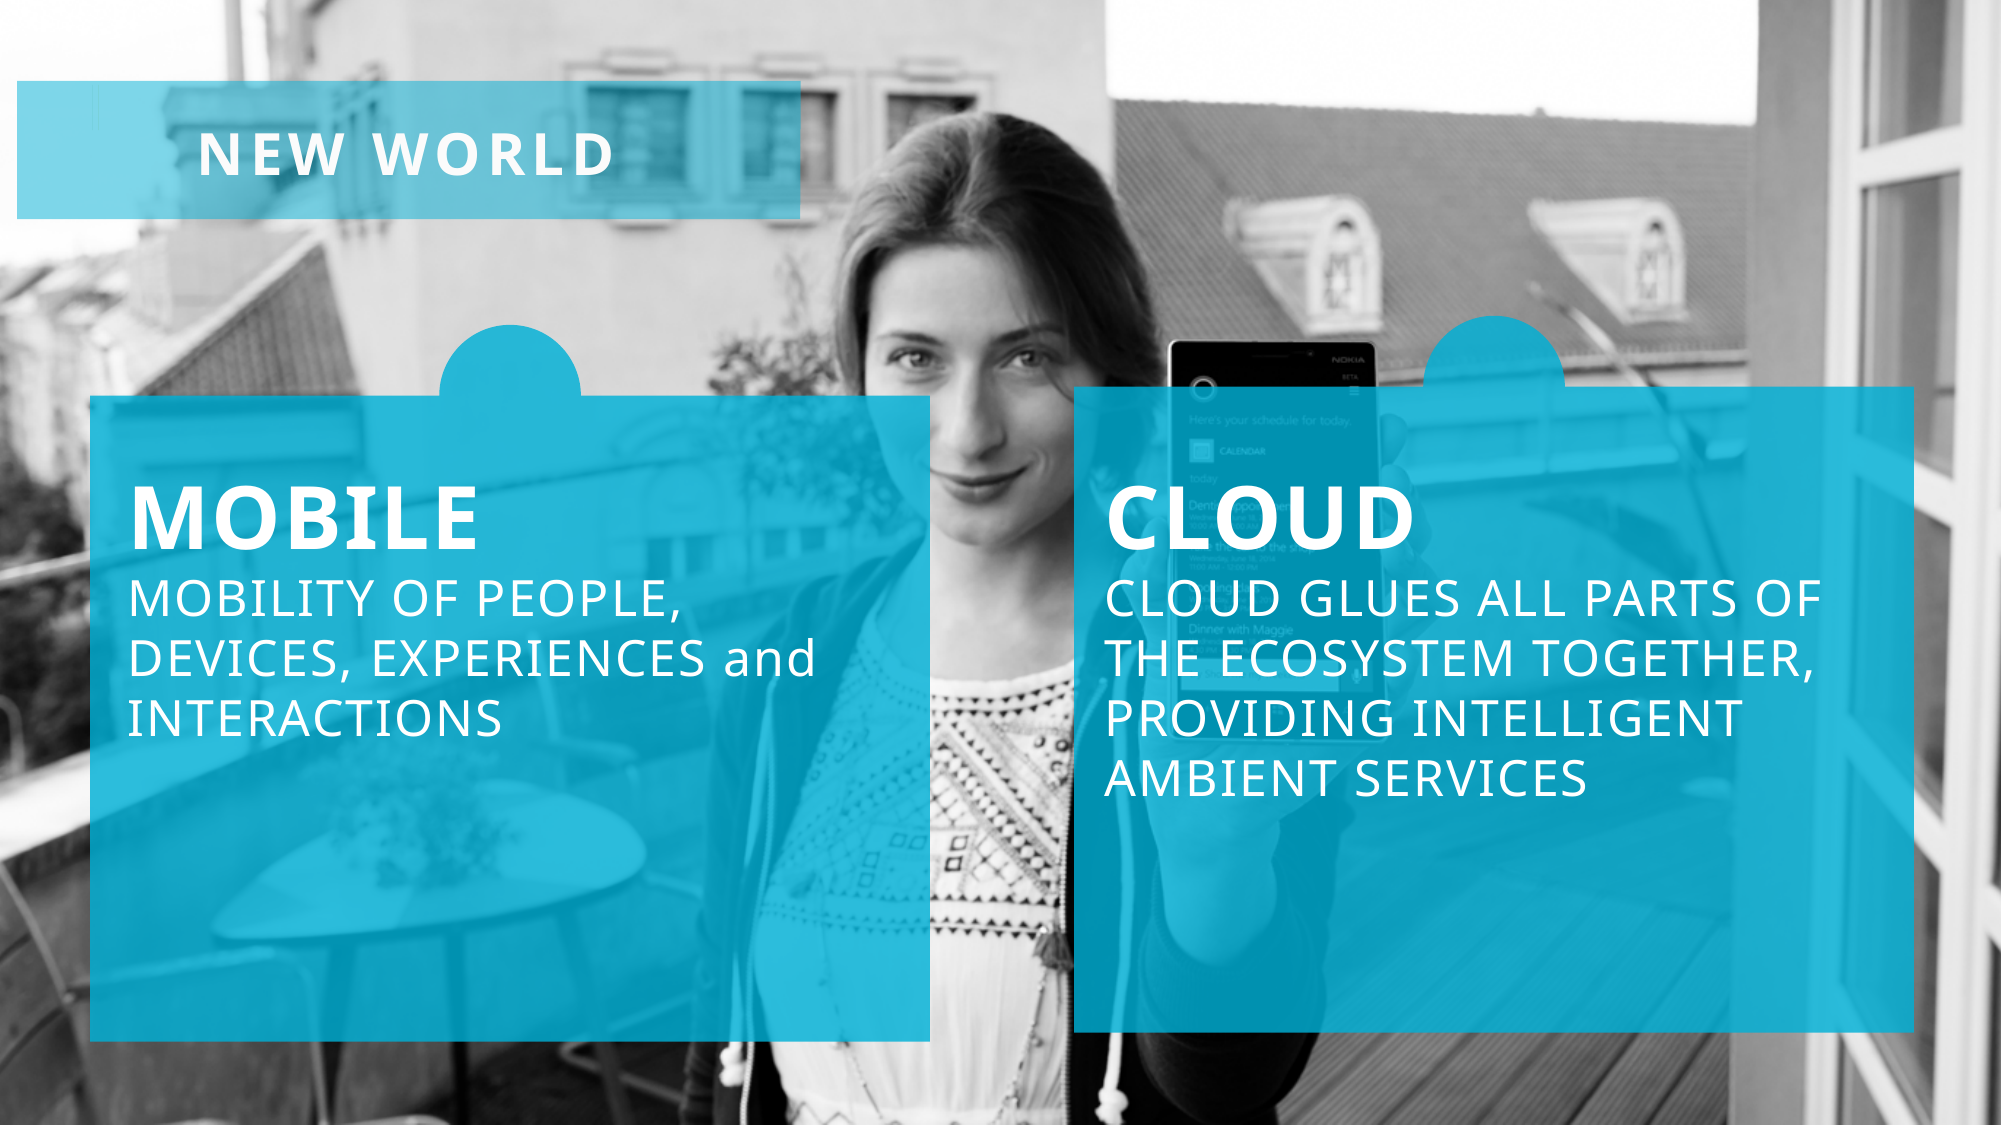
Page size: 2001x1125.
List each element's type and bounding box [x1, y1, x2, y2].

text_box [90, 324, 930, 1042]
picture [0, 0, 2000, 1125]
text_box [17, 80, 801, 220]
text_box [1074, 315, 1914, 1033]
